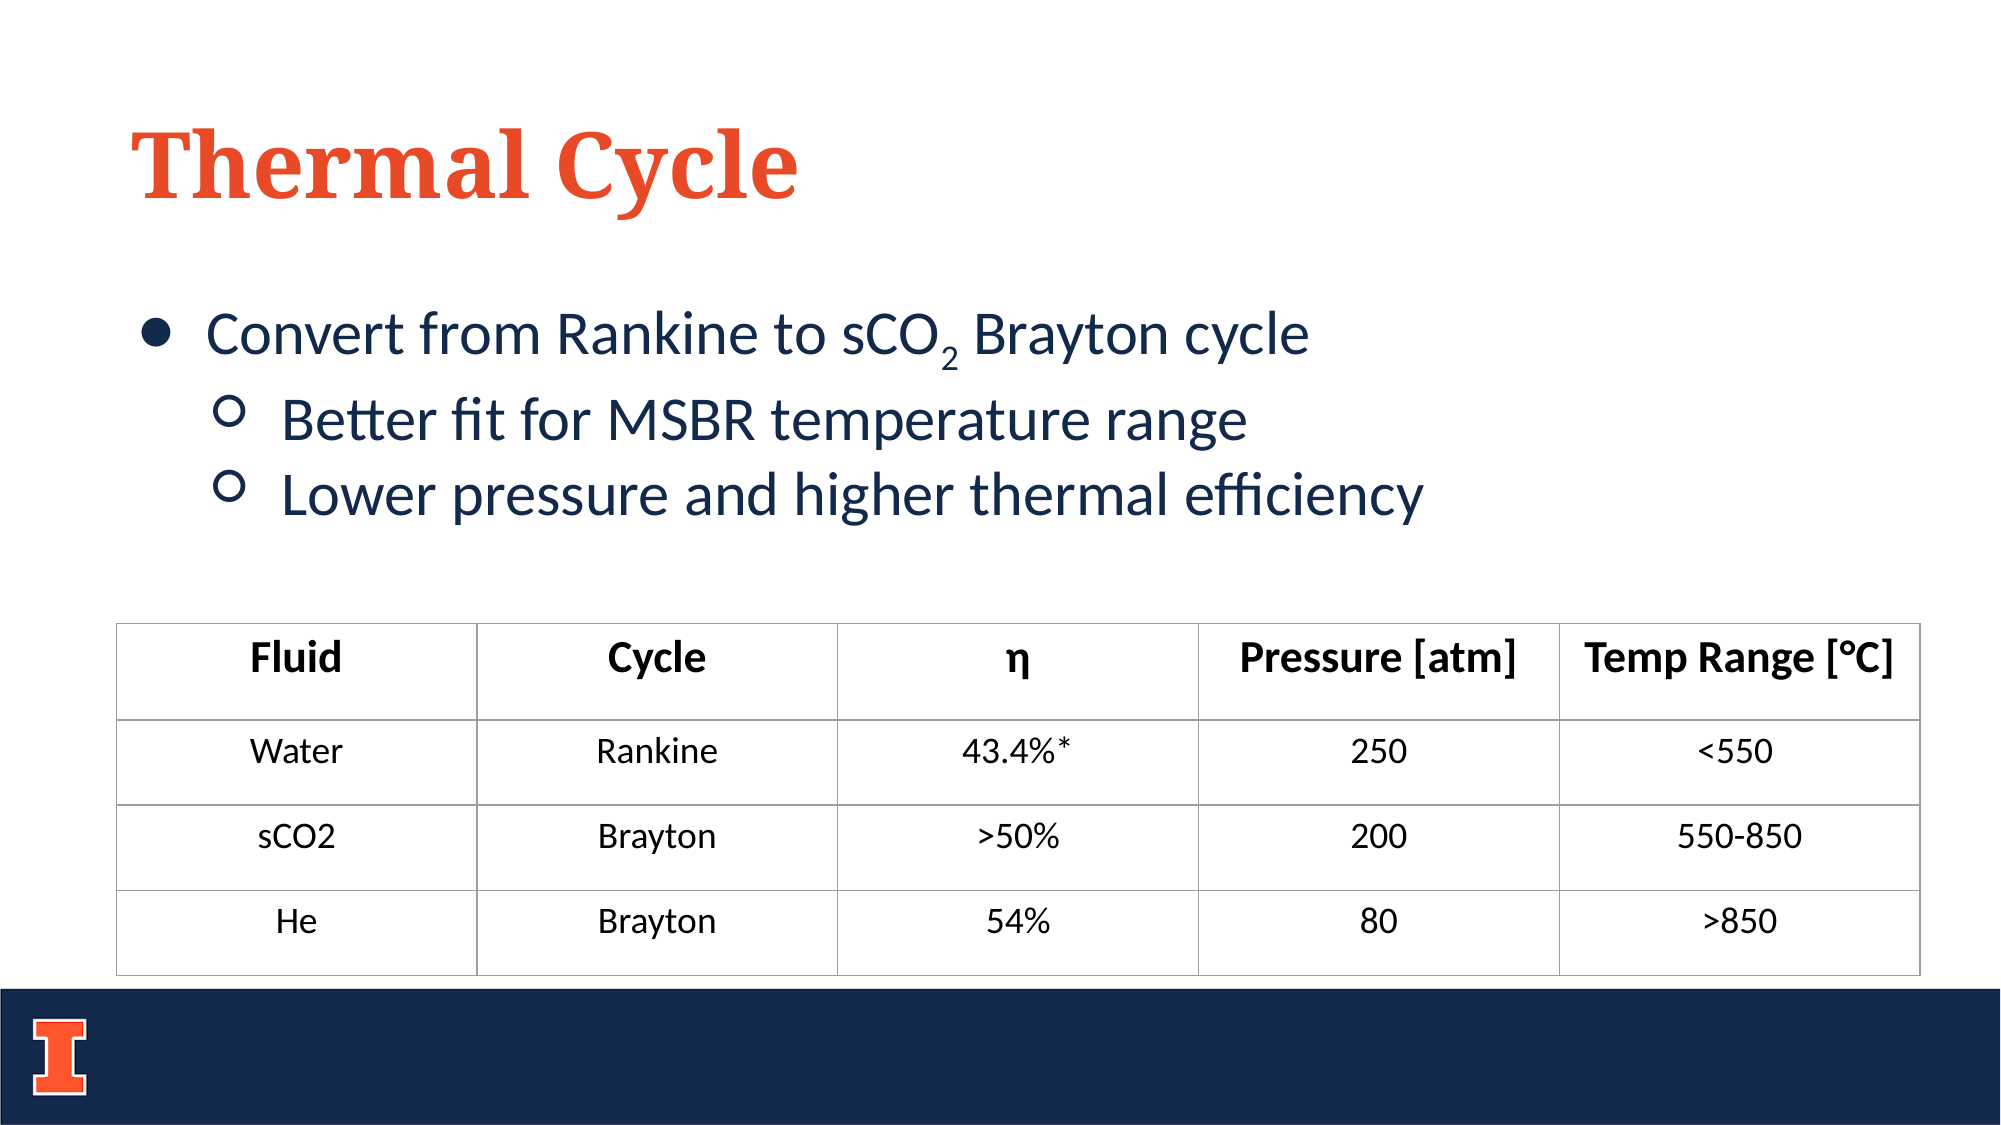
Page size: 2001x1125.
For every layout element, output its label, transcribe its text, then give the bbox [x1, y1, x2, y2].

table_cell Brayton [478, 891, 837, 975]
table_header Pressure [atm] [1199, 624, 1559, 719]
table_cell >50% [838, 806, 1198, 890]
table_header η [838, 624, 1198, 719]
table_header Temp Range [°C] [1560, 624, 1919, 719]
table_cell 250 [1199, 721, 1559, 804]
table_cell 550-850 [1560, 806, 1919, 890]
table_cell Brayton [478, 806, 837, 890]
text_box Convert from Rankine to sCO2 Brayton cycle Better fit for MSBR temperature range Lower pressure and higher thermal efficiency [116, 277, 1921, 563]
table_header Fluid [117, 624, 476, 719]
table_cell 54% [838, 891, 1198, 975]
table_cell sCO2 [117, 806, 476, 890]
table_cell Rankine [478, 721, 837, 804]
table_cell He [117, 891, 476, 975]
table_cell 43.4%* [838, 721, 1198, 804]
table_header Cycle [478, 624, 837, 719]
table_cell 80 [1199, 891, 1559, 975]
table_cell 200 [1199, 806, 1559, 890]
table_cell >850 [1560, 891, 1919, 975]
table_cell Water [117, 721, 476, 804]
title Thermal Cycle [116, 59, 1921, 277]
table_cell <550 [1560, 721, 1919, 804]
picture [0, 0, 2001, 1125]
